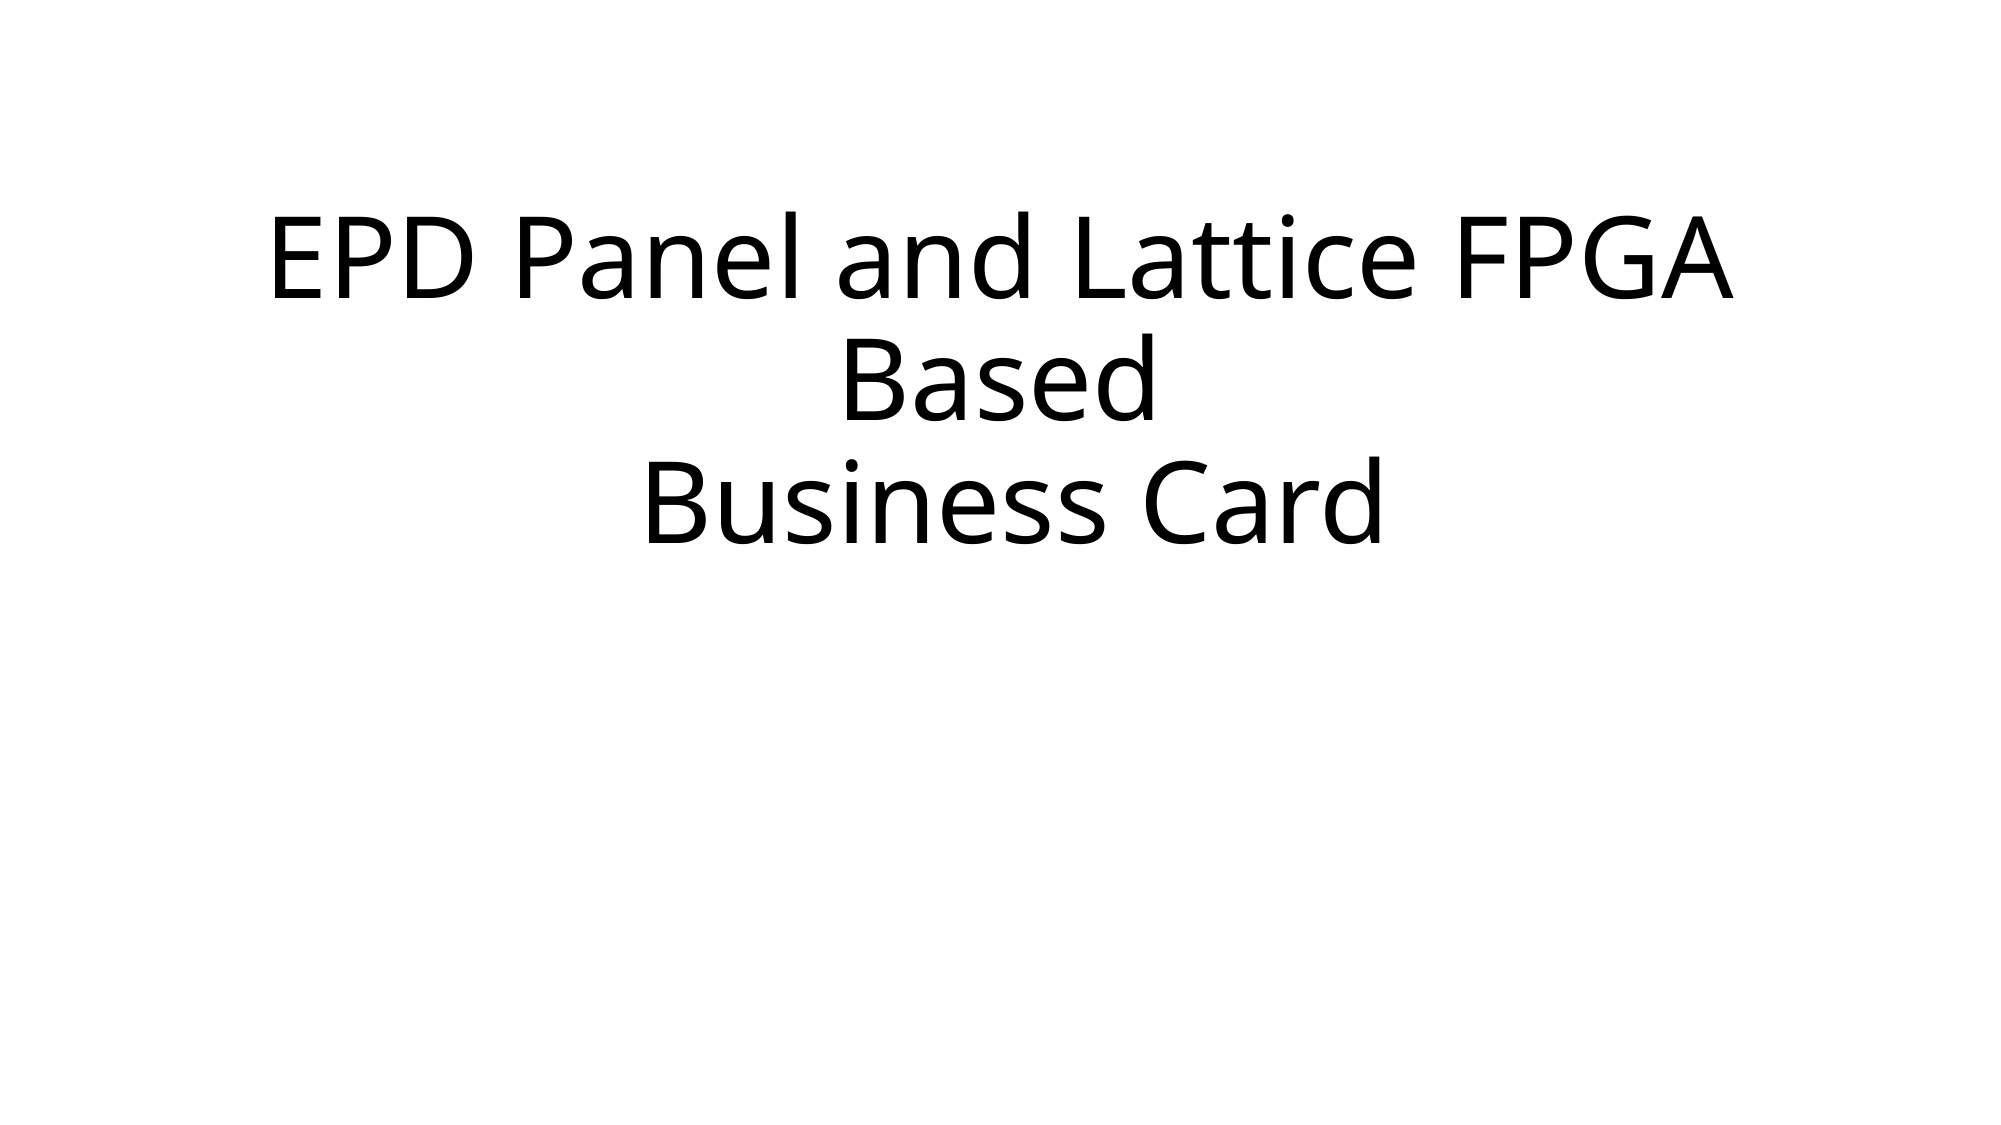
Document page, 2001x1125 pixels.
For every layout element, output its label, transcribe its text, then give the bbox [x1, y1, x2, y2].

title EPD Panel and Lattice FPGA Based Business Card [249, 184, 1750, 576]
